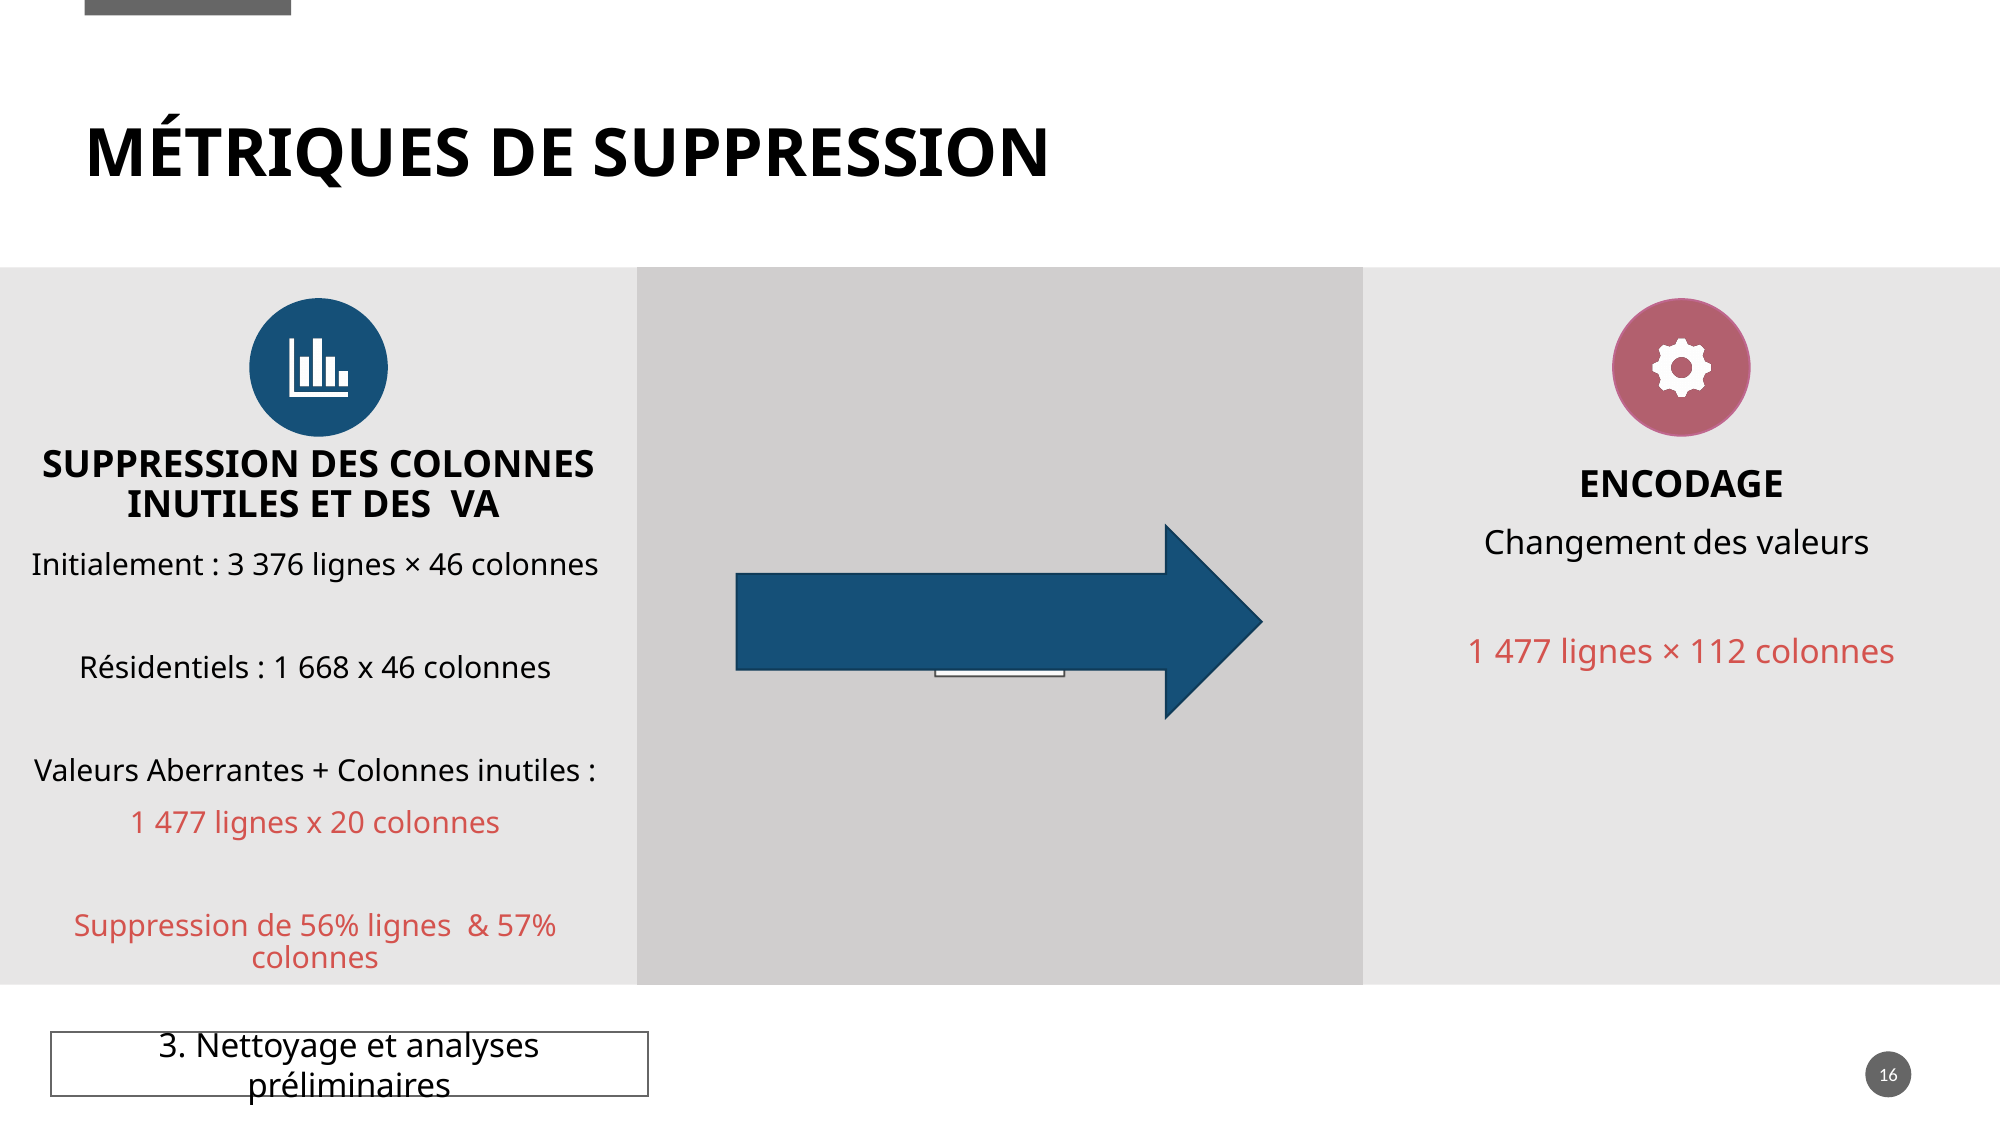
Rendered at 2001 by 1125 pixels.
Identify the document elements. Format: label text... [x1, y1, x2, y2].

picture [277, 326, 360, 409]
picture [1640, 326, 1723, 409]
list Changement des valeurs 1 477 lignes × 112 colonnes [1398, 527, 1964, 937]
list Initialement : 3 376 lignes × 46 colonnes Résidentiels : 1 668 x 46 colonnes Valeurs Aberrantes + Colonnes inutiles : 1 477 lignes x 20 colonnes Suppression de 56% lignes & 57% colonnes [16, 549, 615, 985]
text_box 3. Nettoyage et analyses préliminaires [50, 1031, 649, 1097]
picture [636, 267, 1363, 985]
list Encodage [1398, 444, 1964, 527]
list Suppression des colonnes inutiles et des VA [35, 444, 602, 527]
title Métriques de suppression [84, 40, 1914, 192]
slide_number 16 [1864, 1059, 1913, 1090]
